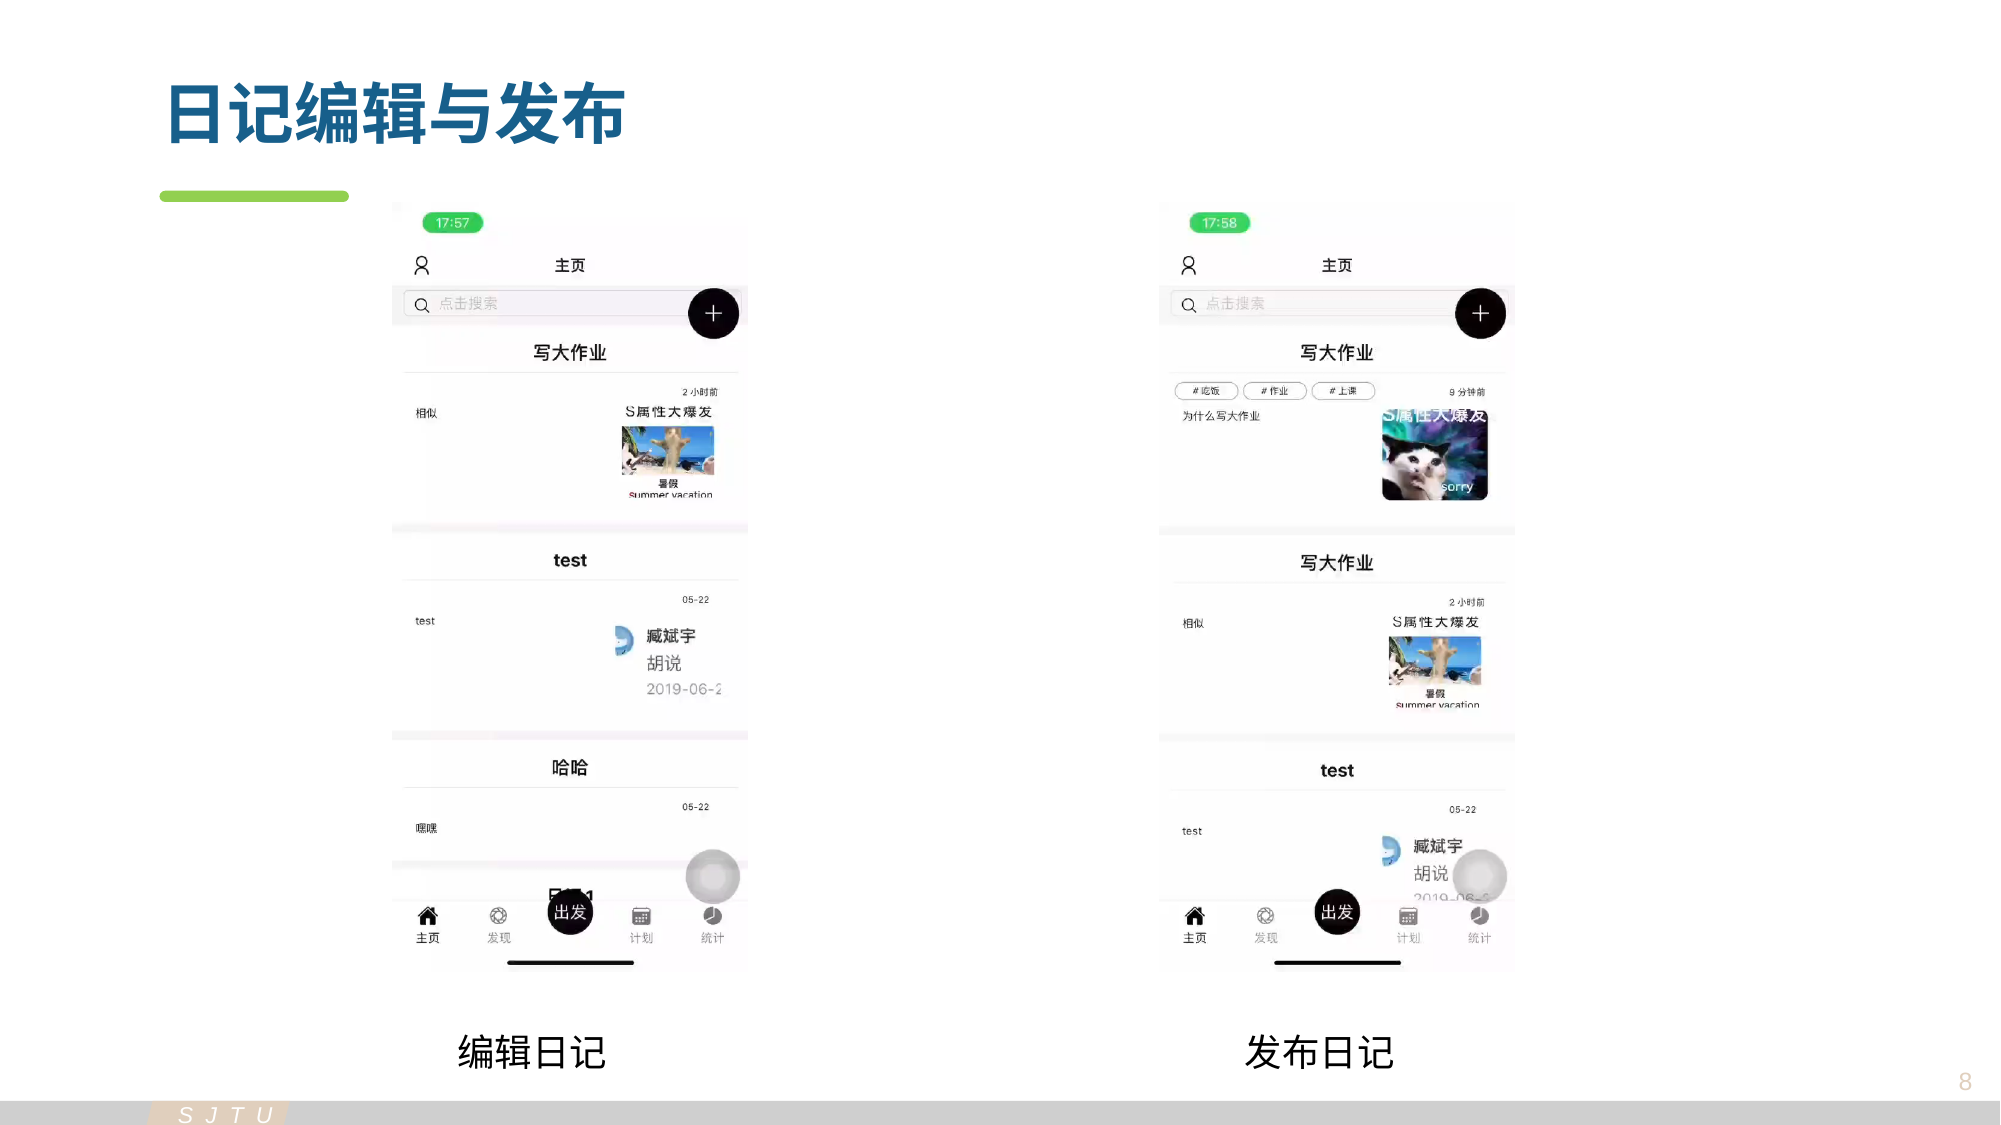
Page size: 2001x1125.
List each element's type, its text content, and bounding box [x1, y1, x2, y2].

slide_number 8 [1817, 1052, 1988, 1109]
text_box 发布日记 [1230, 1021, 1494, 1082]
list 日记编辑与发布 [146, 62, 1750, 161]
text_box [391, 202, 749, 973]
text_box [1158, 202, 1516, 973]
text_box 编辑日记 [442, 1021, 706, 1082]
